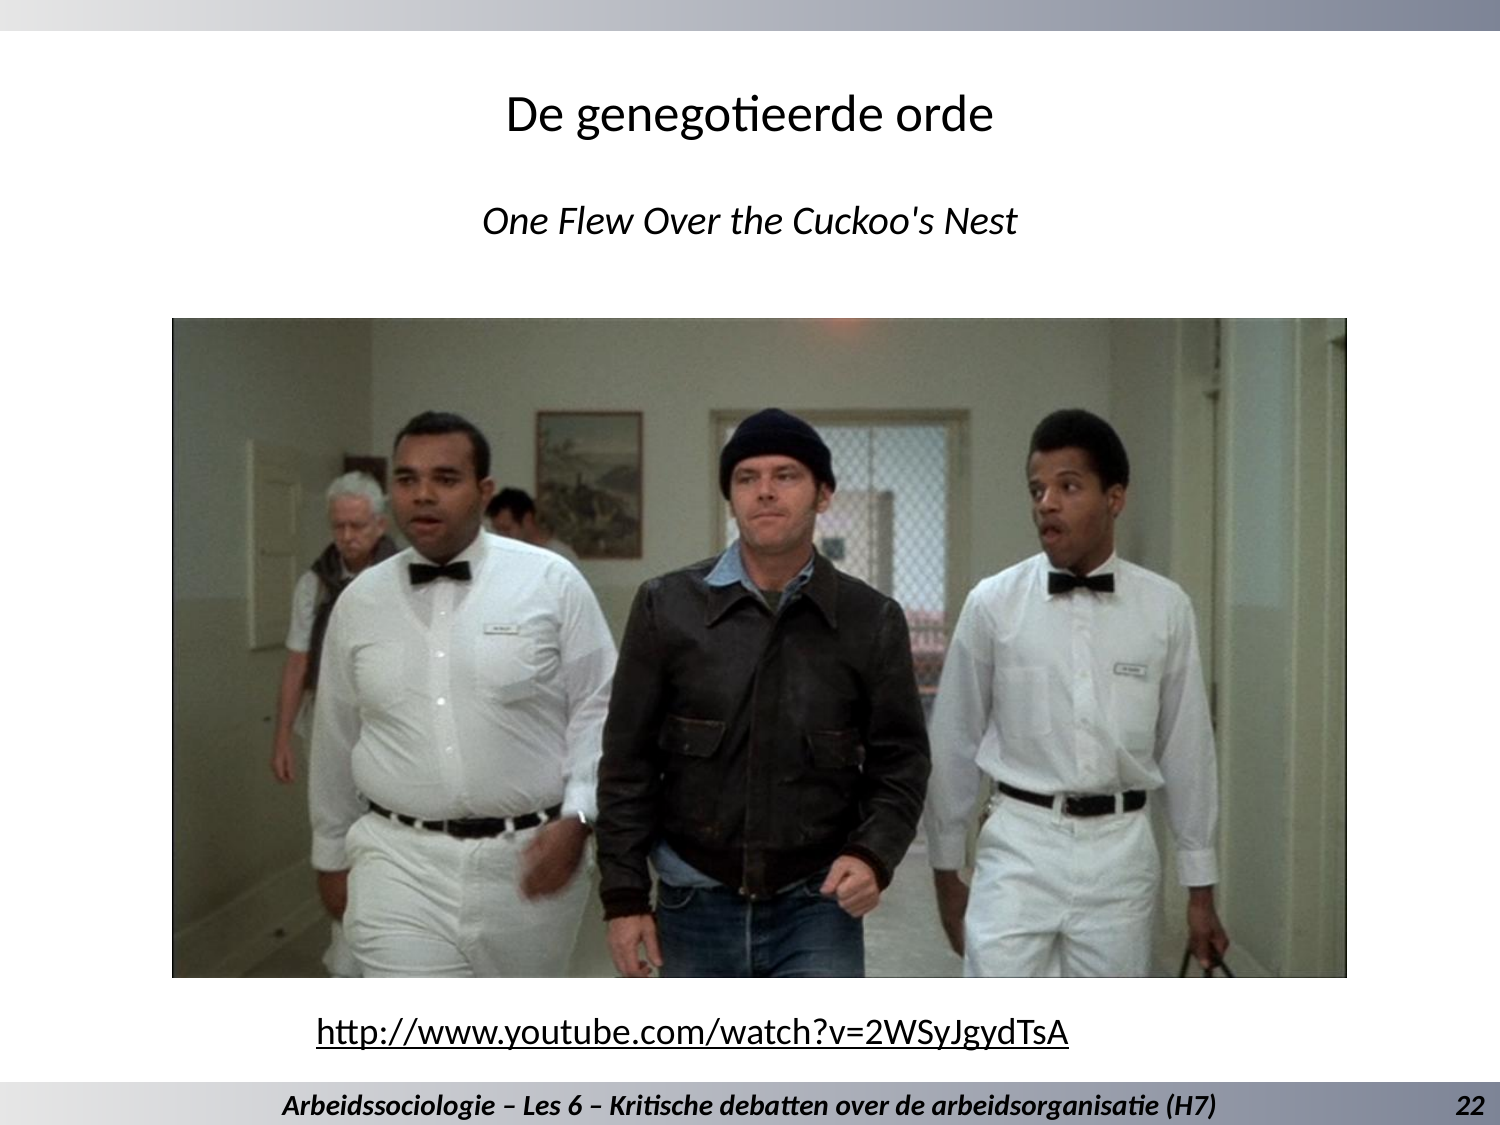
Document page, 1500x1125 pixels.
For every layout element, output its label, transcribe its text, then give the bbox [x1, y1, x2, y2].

text_box [0, 0, 1500, 31]
picture [172, 318, 1347, 979]
footer Arbeidssociologie – Les 6 – Kritische debatten over de arbeidsorganisatie (H7) [0, 1082, 1074, 1125]
text_box 22 [1074, 1082, 1500, 1125]
title De genegotieerde orde One Flew Over the Cuckoo's Nest [0, 78, 1500, 251]
text_box http://www.youtube.com/watch?v=2WSyJgydTsA [41, 999, 1353, 1060]
